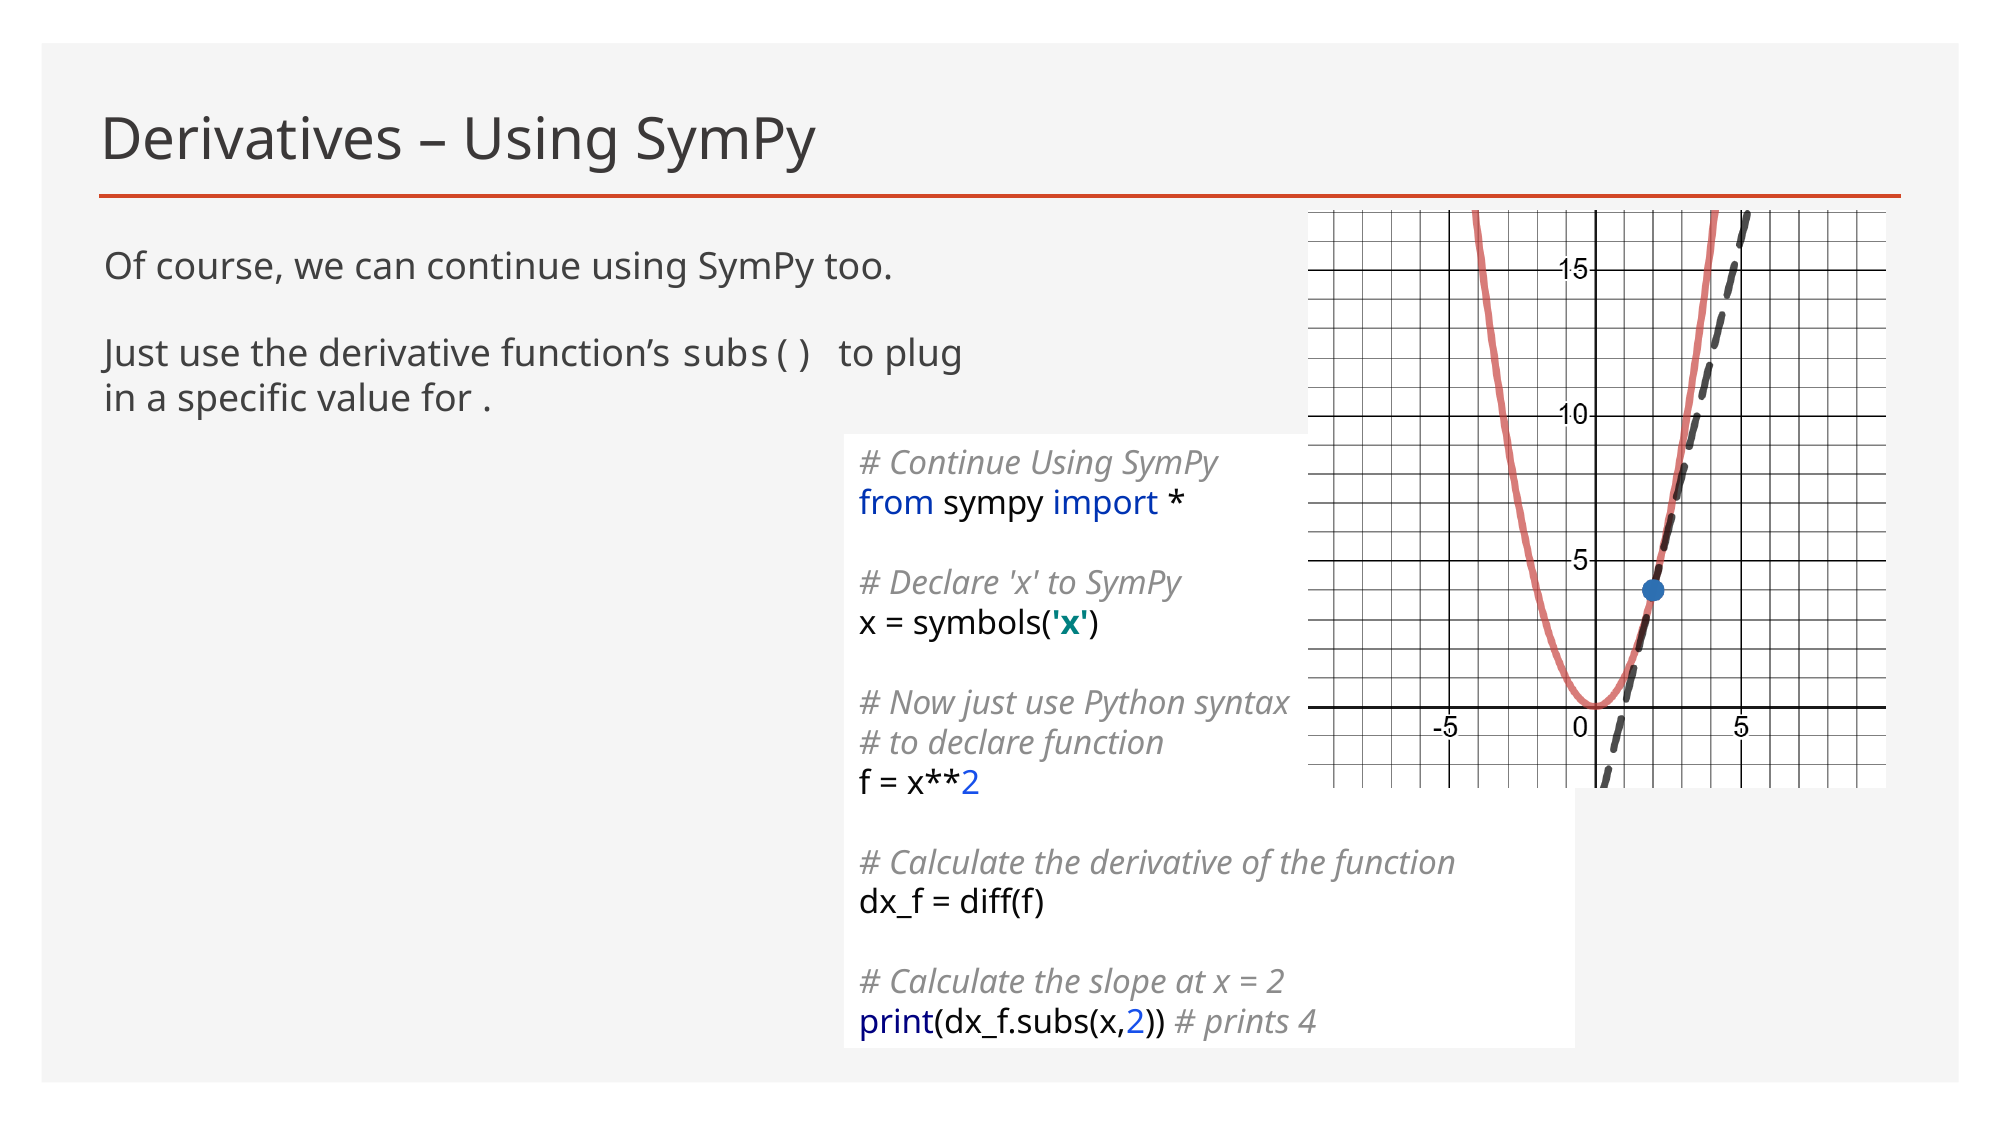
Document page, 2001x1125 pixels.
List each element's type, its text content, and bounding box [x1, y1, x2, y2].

title Derivatives – Using SymPy [85, 73, 1089, 179]
picture [1307, 210, 1886, 788]
text_box # Continue Using SymPy from sympy import * # Declare 'x' to SymPy x = symbols('x') # Now just use Python syntax # to declare function f = x**2 # Calculate the derivative of the function dx_f = diff(f) # Calculate the slope at x = 2 print(dx_f.subs(x,2)) # prints 4 [843, 434, 1575, 1048]
